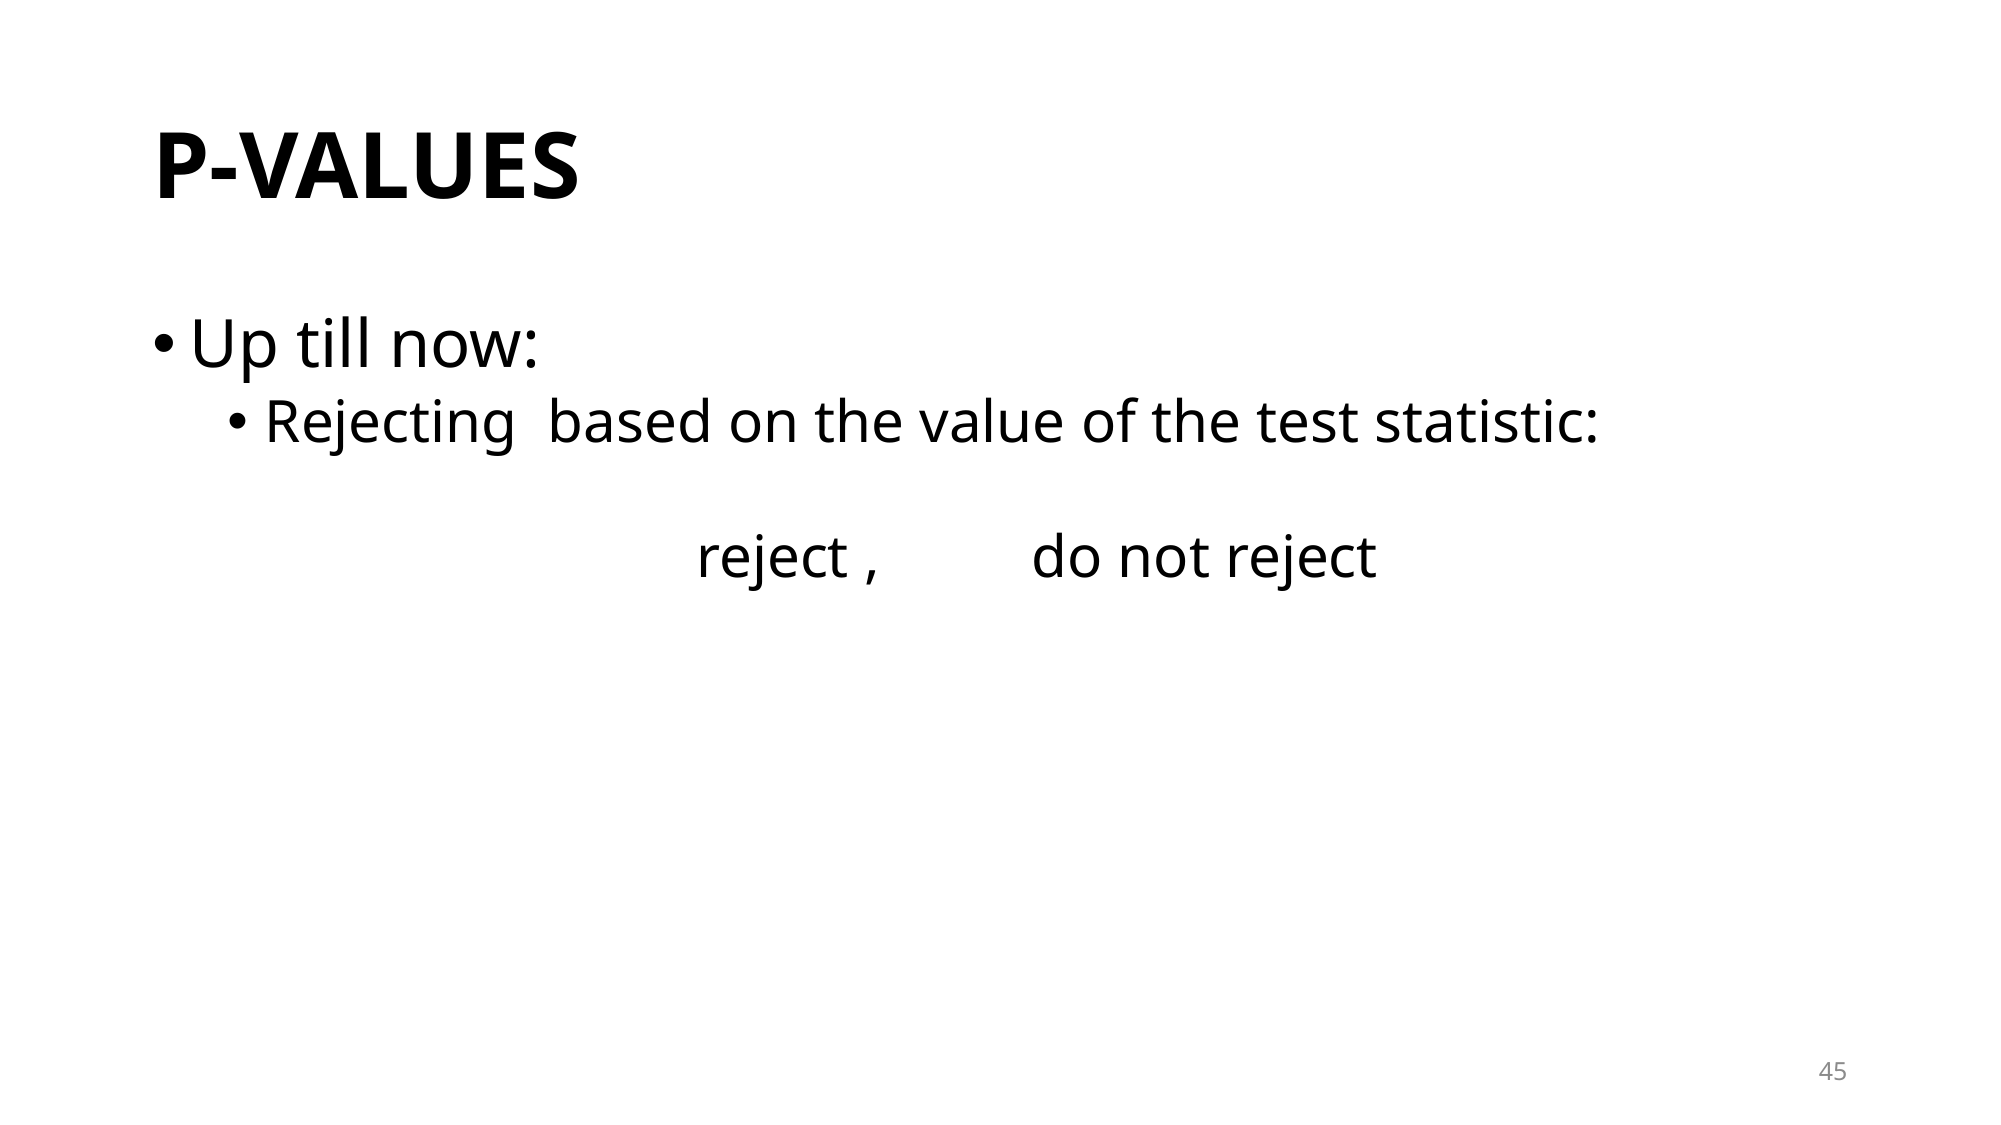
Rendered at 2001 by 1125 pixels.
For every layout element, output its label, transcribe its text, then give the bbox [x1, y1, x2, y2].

slide_number 45 [1412, 1042, 1863, 1103]
title P-VALUES [137, 59, 1863, 278]
